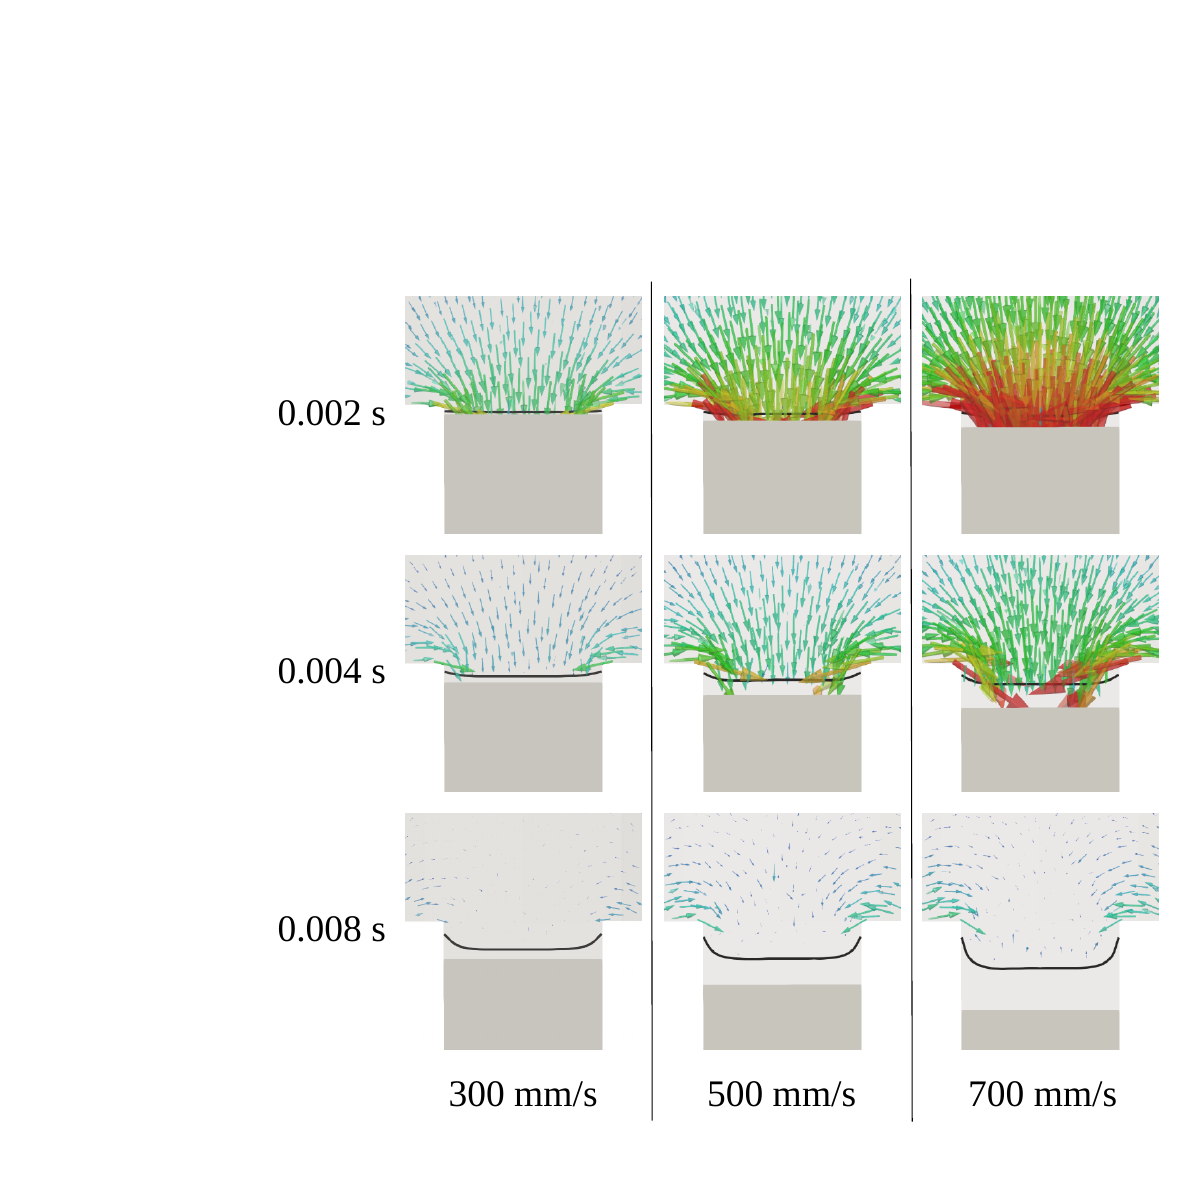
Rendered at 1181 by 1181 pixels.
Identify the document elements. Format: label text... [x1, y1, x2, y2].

picture [664, 296, 901, 534]
picture [921, 813, 1159, 1050]
text_box 500 mm/s [663, 1061, 900, 1121]
picture [921, 296, 1159, 534]
text_box 0.004 s [258, 638, 405, 699]
text_box 0.002 s [258, 380, 405, 440]
picture [405, 813, 642, 1050]
picture [405, 296, 642, 534]
text_box 0.008 s [258, 896, 405, 957]
picture [921, 555, 1159, 792]
picture [664, 555, 901, 792]
text_box 300 mm/s [405, 1061, 641, 1121]
picture [664, 813, 901, 1050]
picture [405, 555, 642, 792]
text_box 700 mm/s [926, 1061, 1159, 1122]
